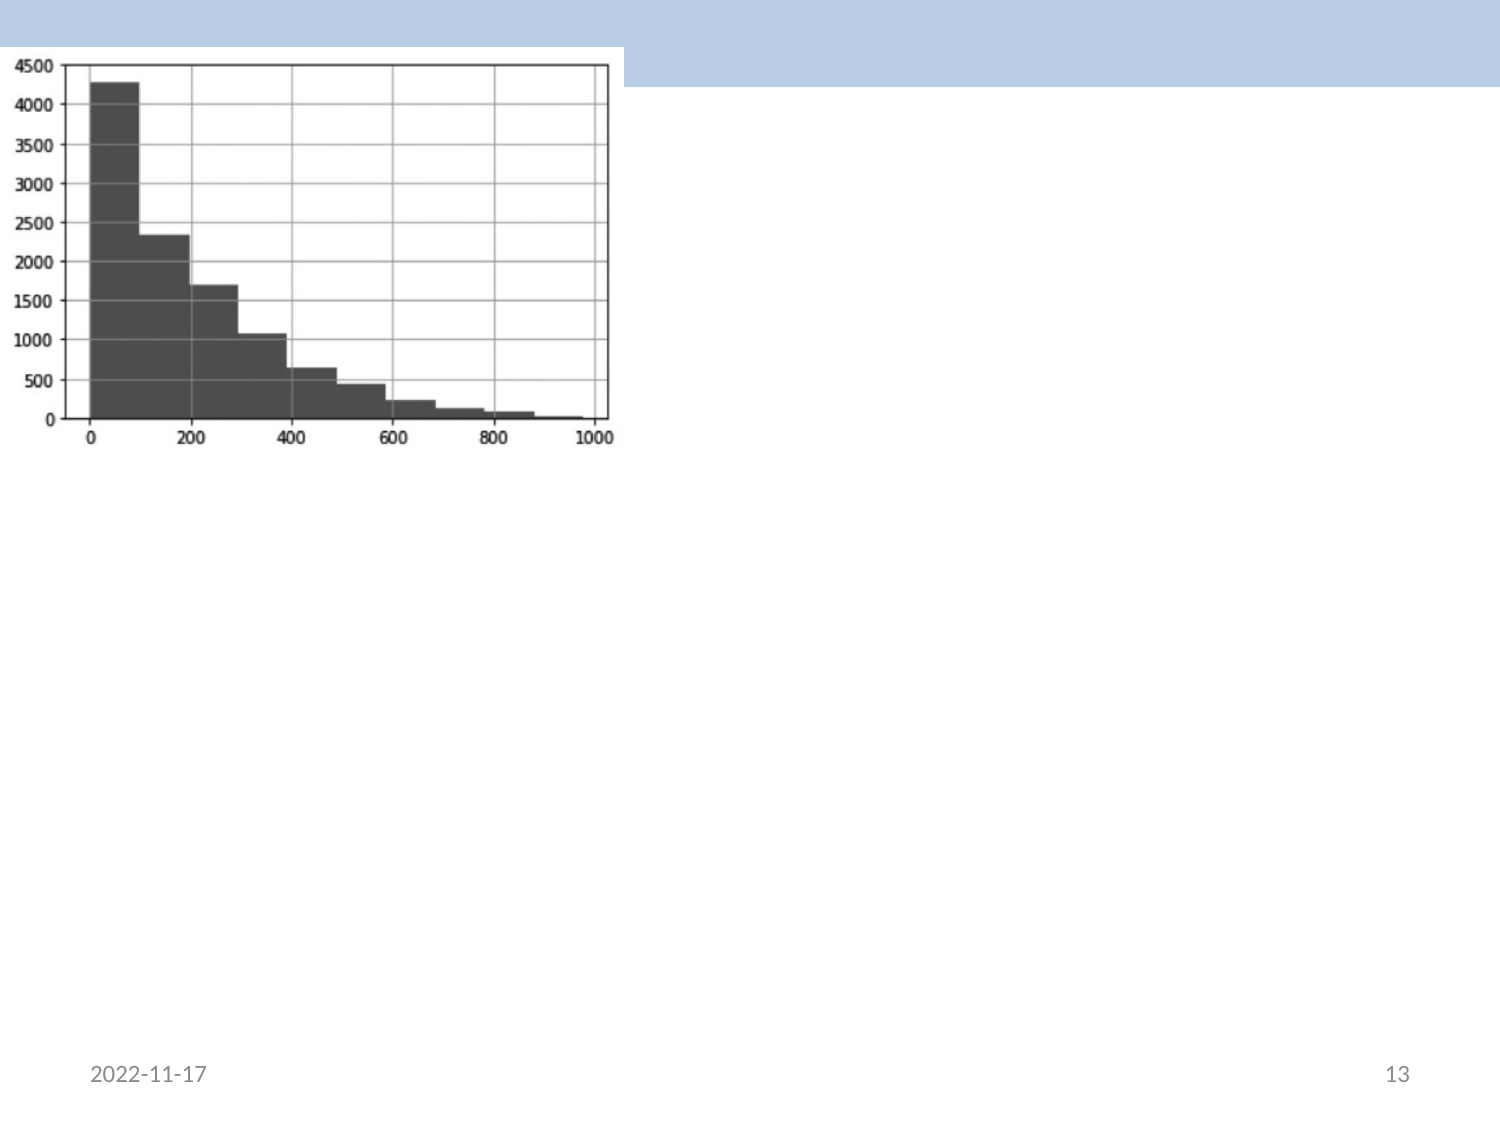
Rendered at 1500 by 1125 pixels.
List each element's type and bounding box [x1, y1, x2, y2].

picture [0, 46, 624, 454]
